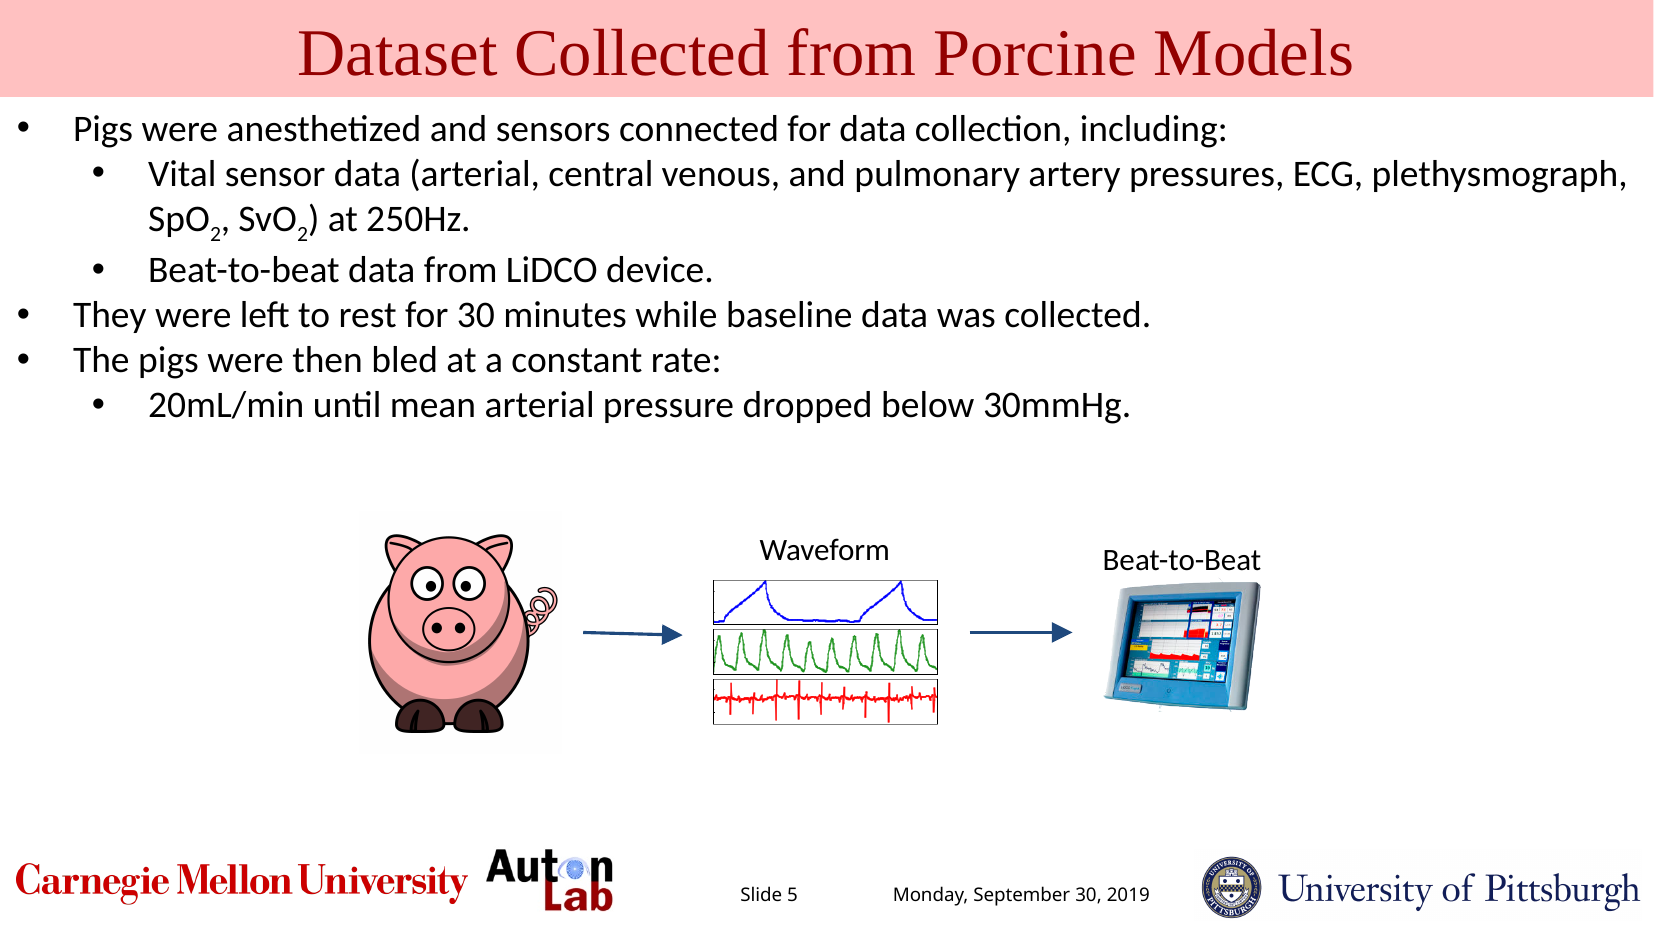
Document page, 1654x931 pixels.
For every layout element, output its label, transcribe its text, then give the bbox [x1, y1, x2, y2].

picture [16, 862, 468, 905]
text_box Dataset Collected from Porcine Models [0, 0, 1654, 97]
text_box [582, 632, 683, 636]
picture [711, 577, 939, 725]
text_box Beat-to-Beat [1082, 527, 1282, 569]
text_box Waveform [742, 527, 908, 569]
picture [359, 511, 562, 754]
picture [1194, 849, 1642, 921]
picture [482, 845, 617, 914]
picture [1103, 577, 1261, 712]
text_box Pigs were anesthetized and sensors connected for data collection, including: Vital sensor data (arterial, central venous, and pulmonary artery pressures, ECG, plethysmograph, SpO2, SvO2) at 250Hz. Beat-to-beat data from LiDCO device. They were left to rest for 30 minutes while baseline data was collected. The pigs were then bled at a constant rate: 20mL/min until mean arterial pressure dropped below 30mmHg. [16, 104, 1633, 599]
